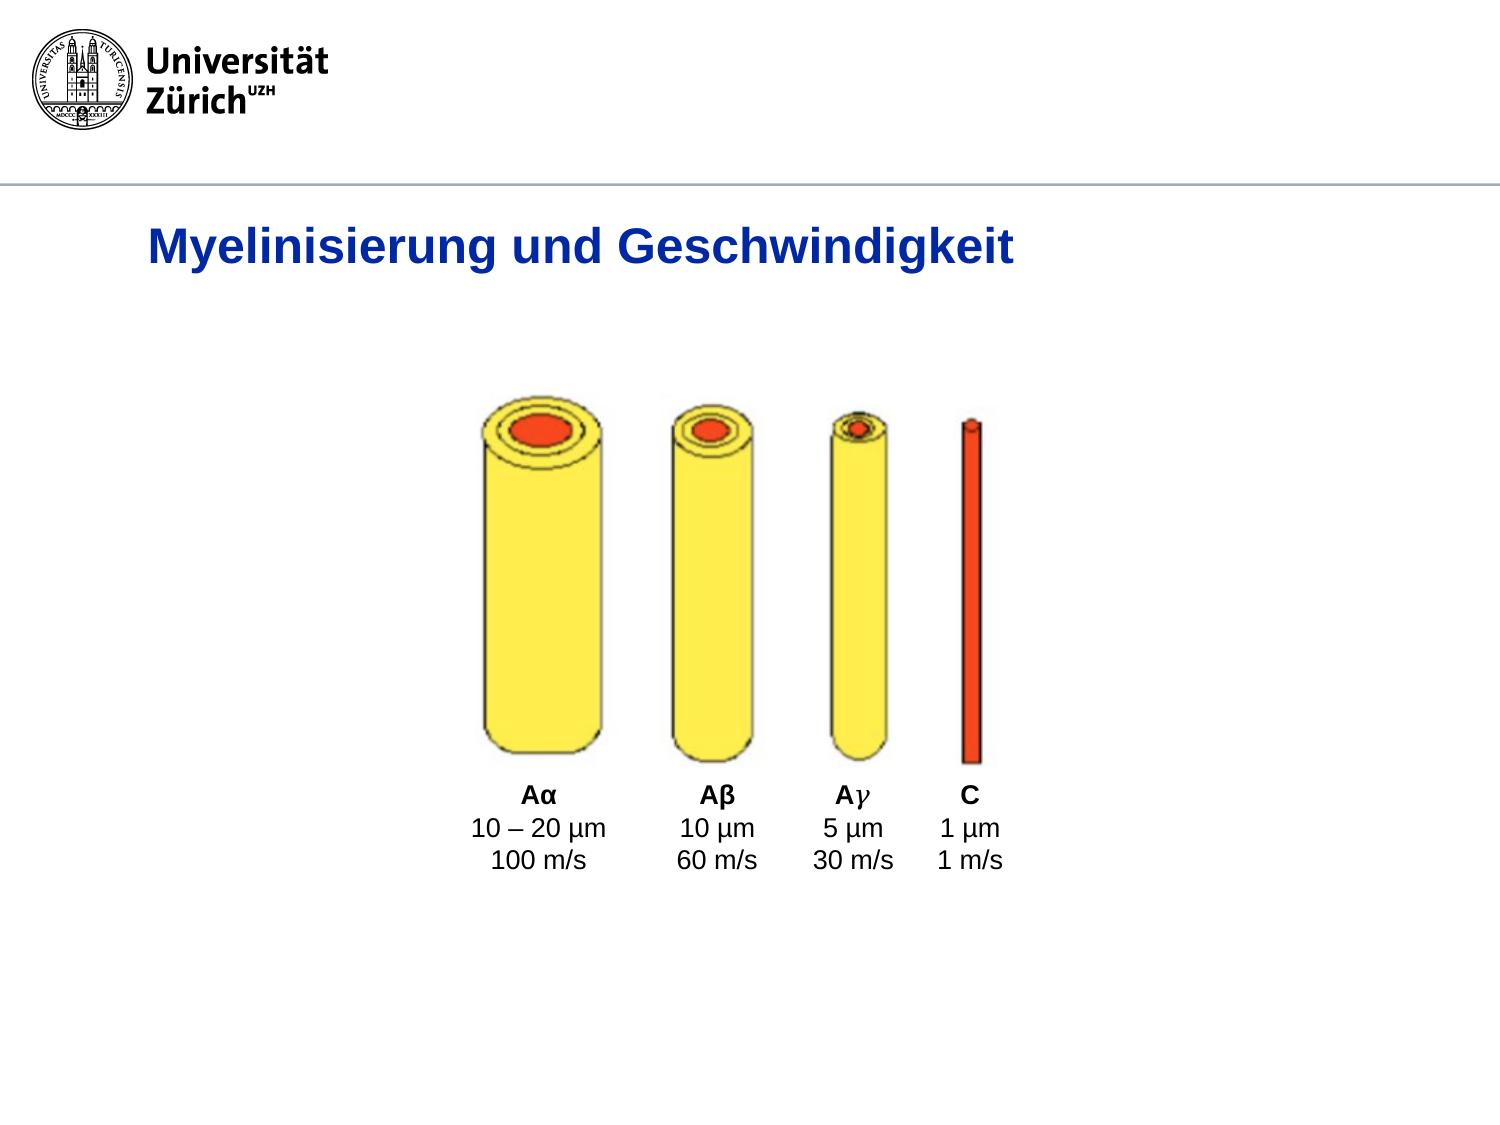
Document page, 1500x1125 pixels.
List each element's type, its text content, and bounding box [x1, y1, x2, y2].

text_box Aα 10 – 20 µm 100 m/s [456, 770, 622, 883]
text_box C 1 µm 1 m/s [922, 770, 1018, 883]
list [475, 393, 1007, 771]
picture [26, 23, 334, 136]
title Myelinisierung und Geschwindigkeit [147, 208, 1353, 291]
text_box A𝛾 5 µm 30 m/s [798, 771, 909, 883]
text_box Aβ 10 µm 60 m/s [661, 771, 773, 883]
